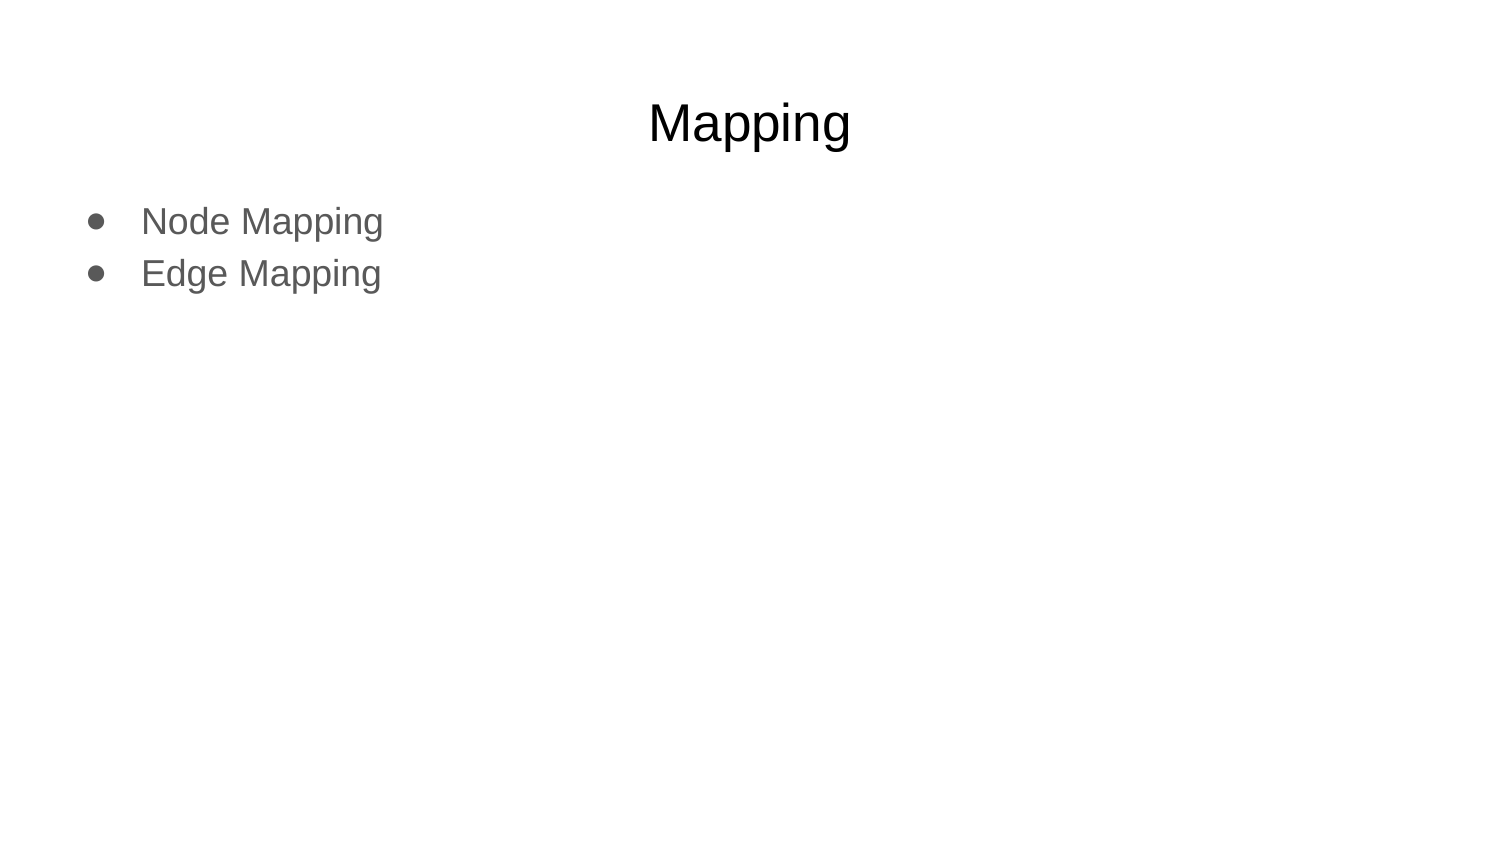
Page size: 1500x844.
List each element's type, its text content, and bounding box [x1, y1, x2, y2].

title Mapping [51, 72, 1449, 167]
list Node Mapping Edge Mapping [51, 175, 1458, 811]
